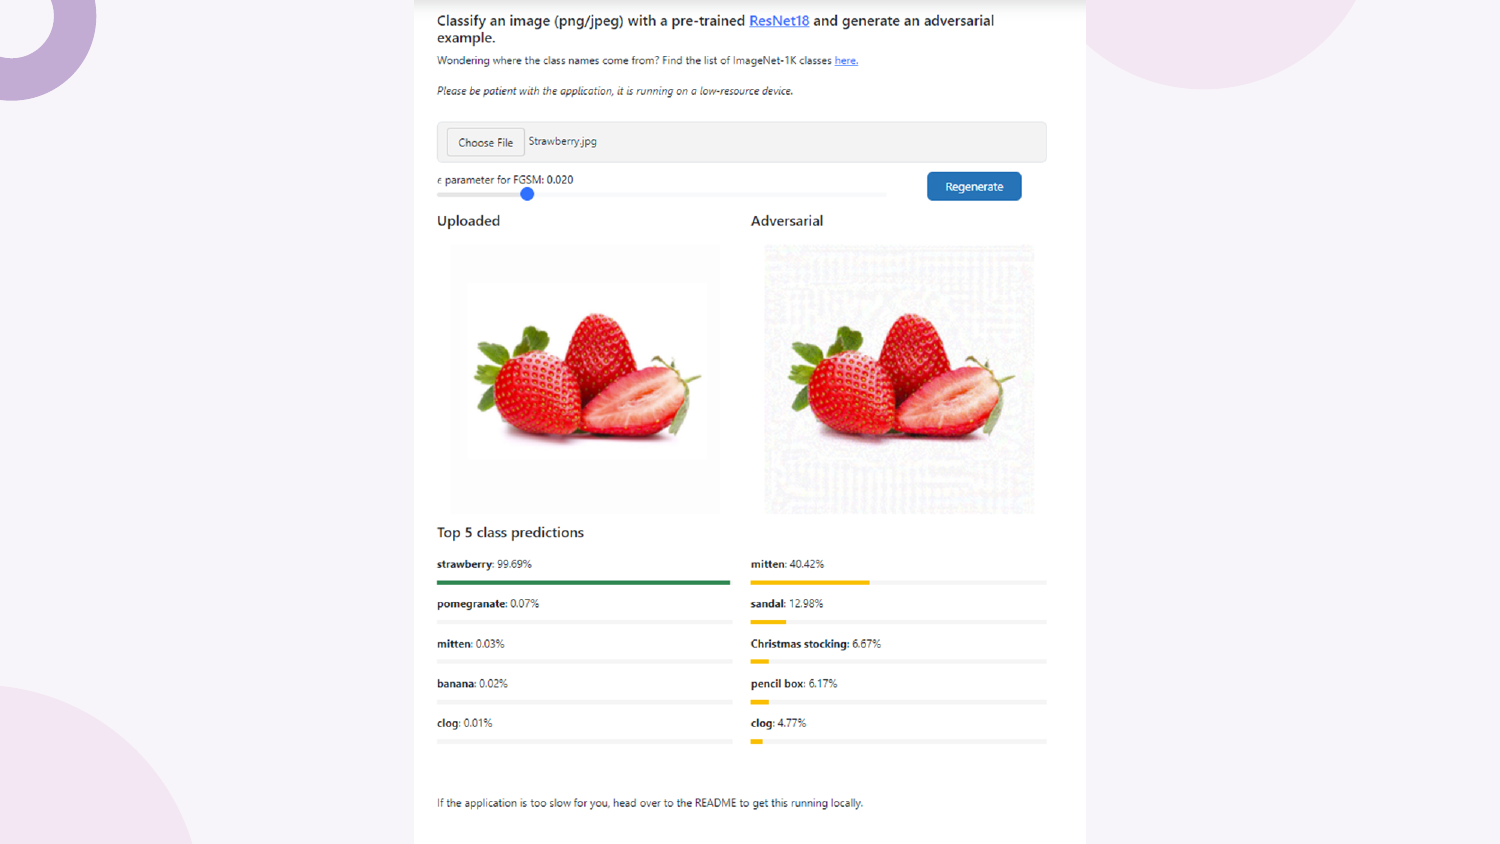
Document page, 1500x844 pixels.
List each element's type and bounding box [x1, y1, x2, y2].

picture [414, 0, 1086, 844]
